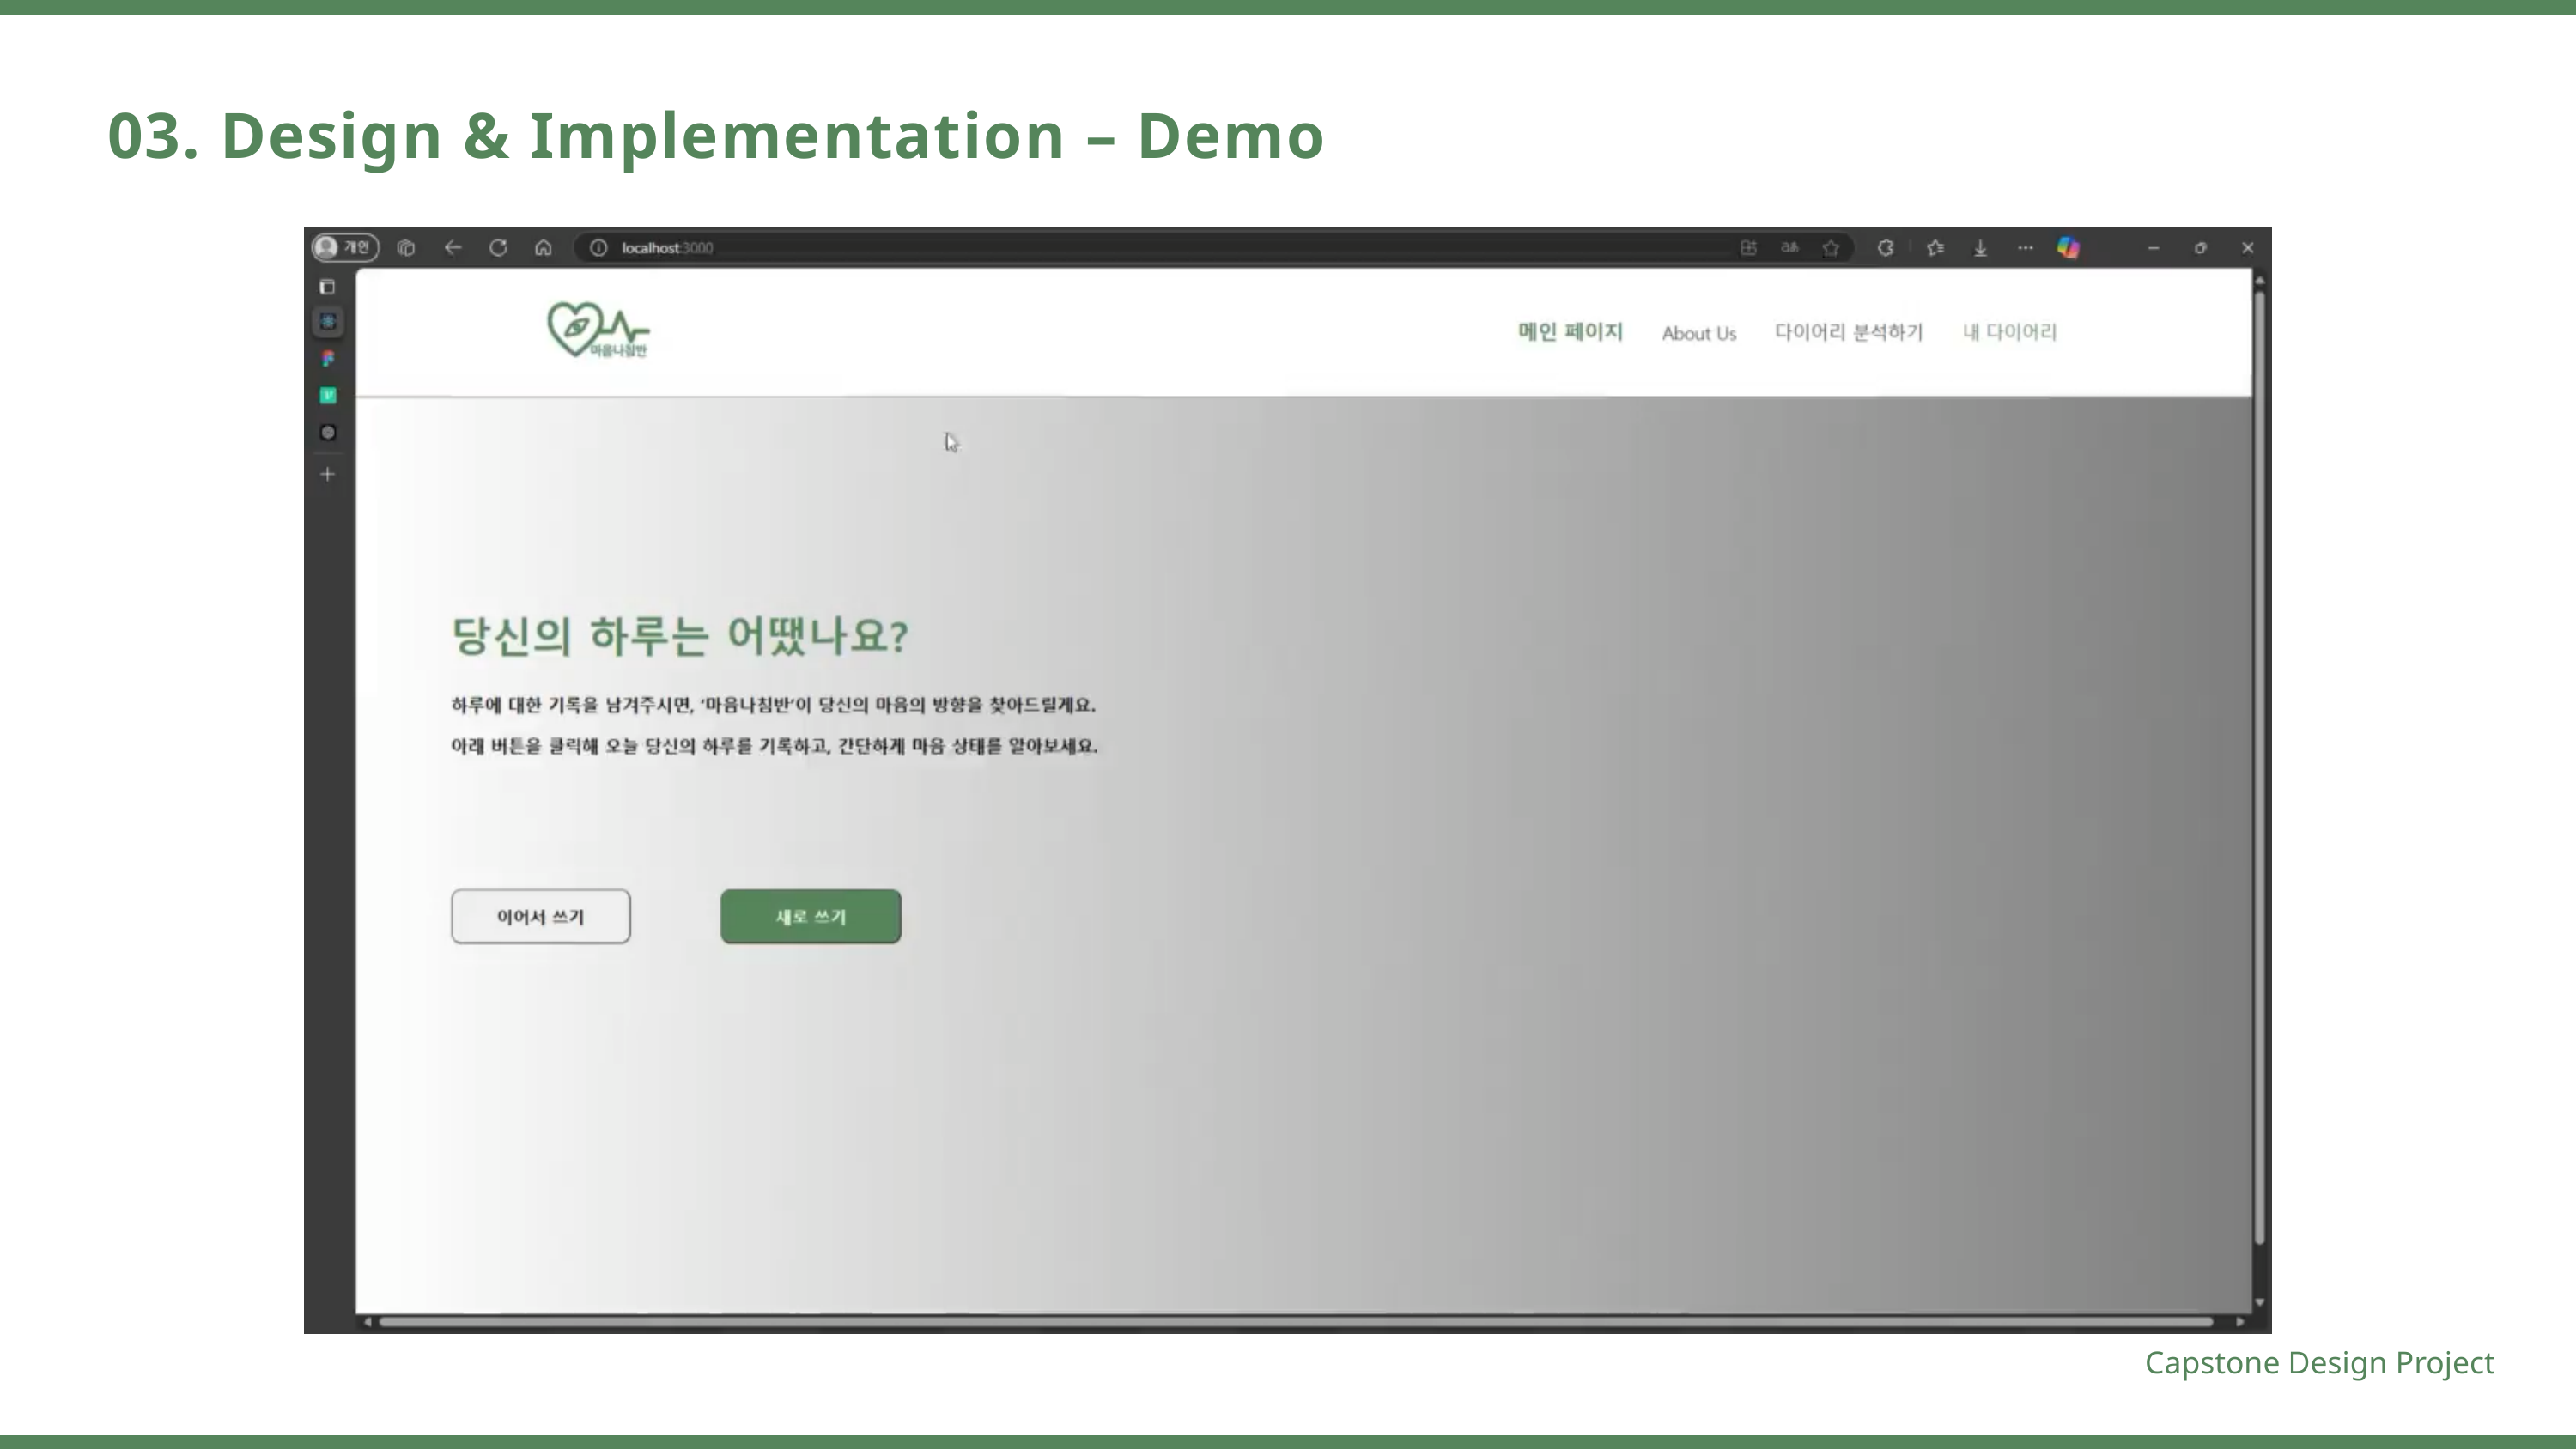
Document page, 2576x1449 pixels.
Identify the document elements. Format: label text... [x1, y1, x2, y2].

picture [0, 0, 2576, 15]
text_box 03. Design & Implementation – Demo [107, 93, 1739, 179]
picture [0, 1435, 2576, 1449]
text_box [303, 227, 2273, 1335]
text_box Capstone Design Project [1969, 1344, 2496, 1388]
